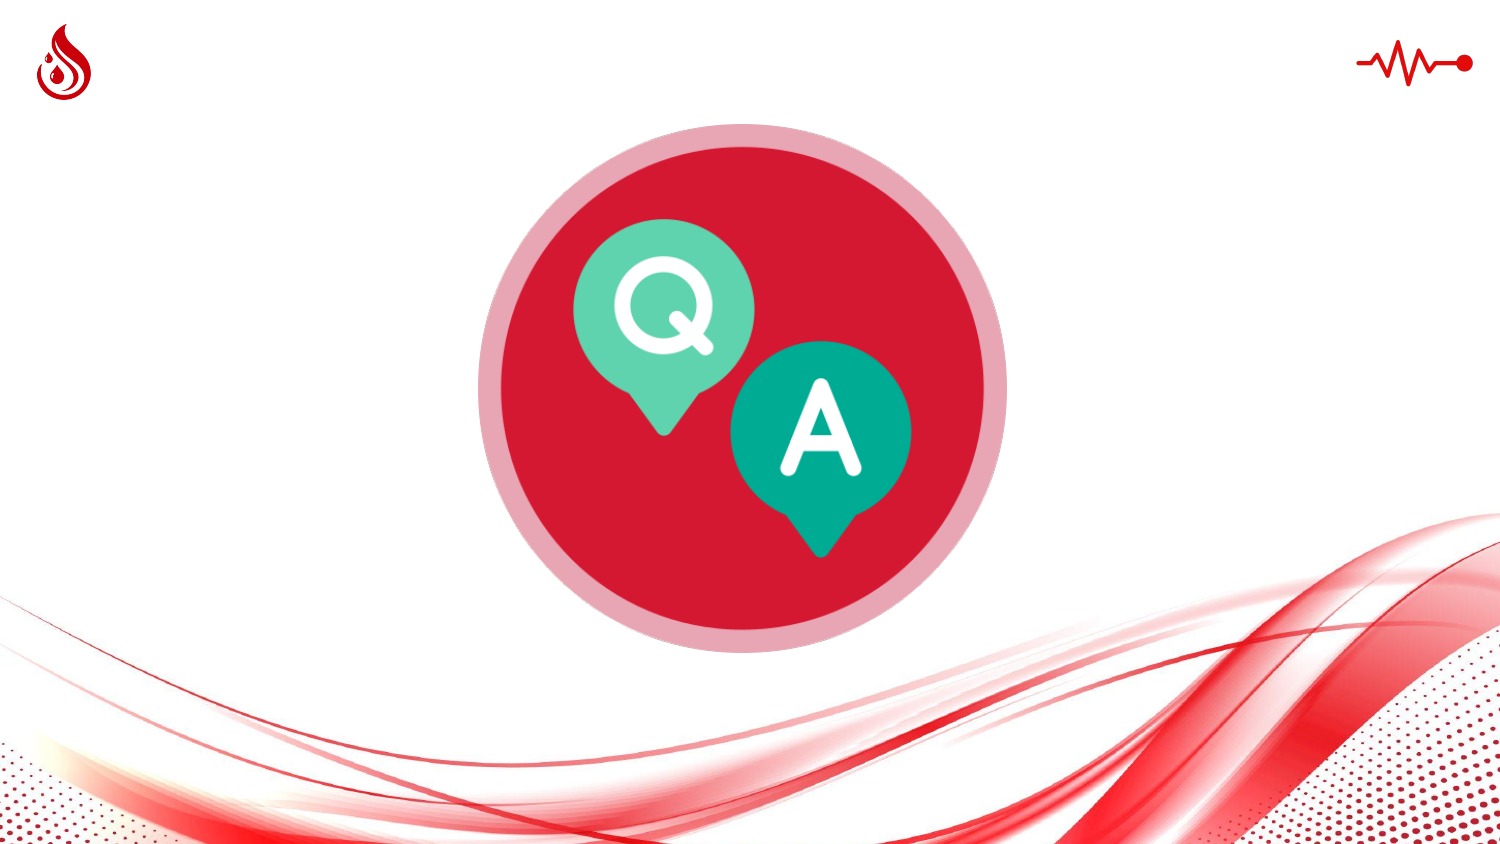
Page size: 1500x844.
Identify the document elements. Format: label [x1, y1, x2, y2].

picture [1348, 0, 1482, 130]
picture [0, 124, 1500, 844]
picture [0, 0, 127, 127]
